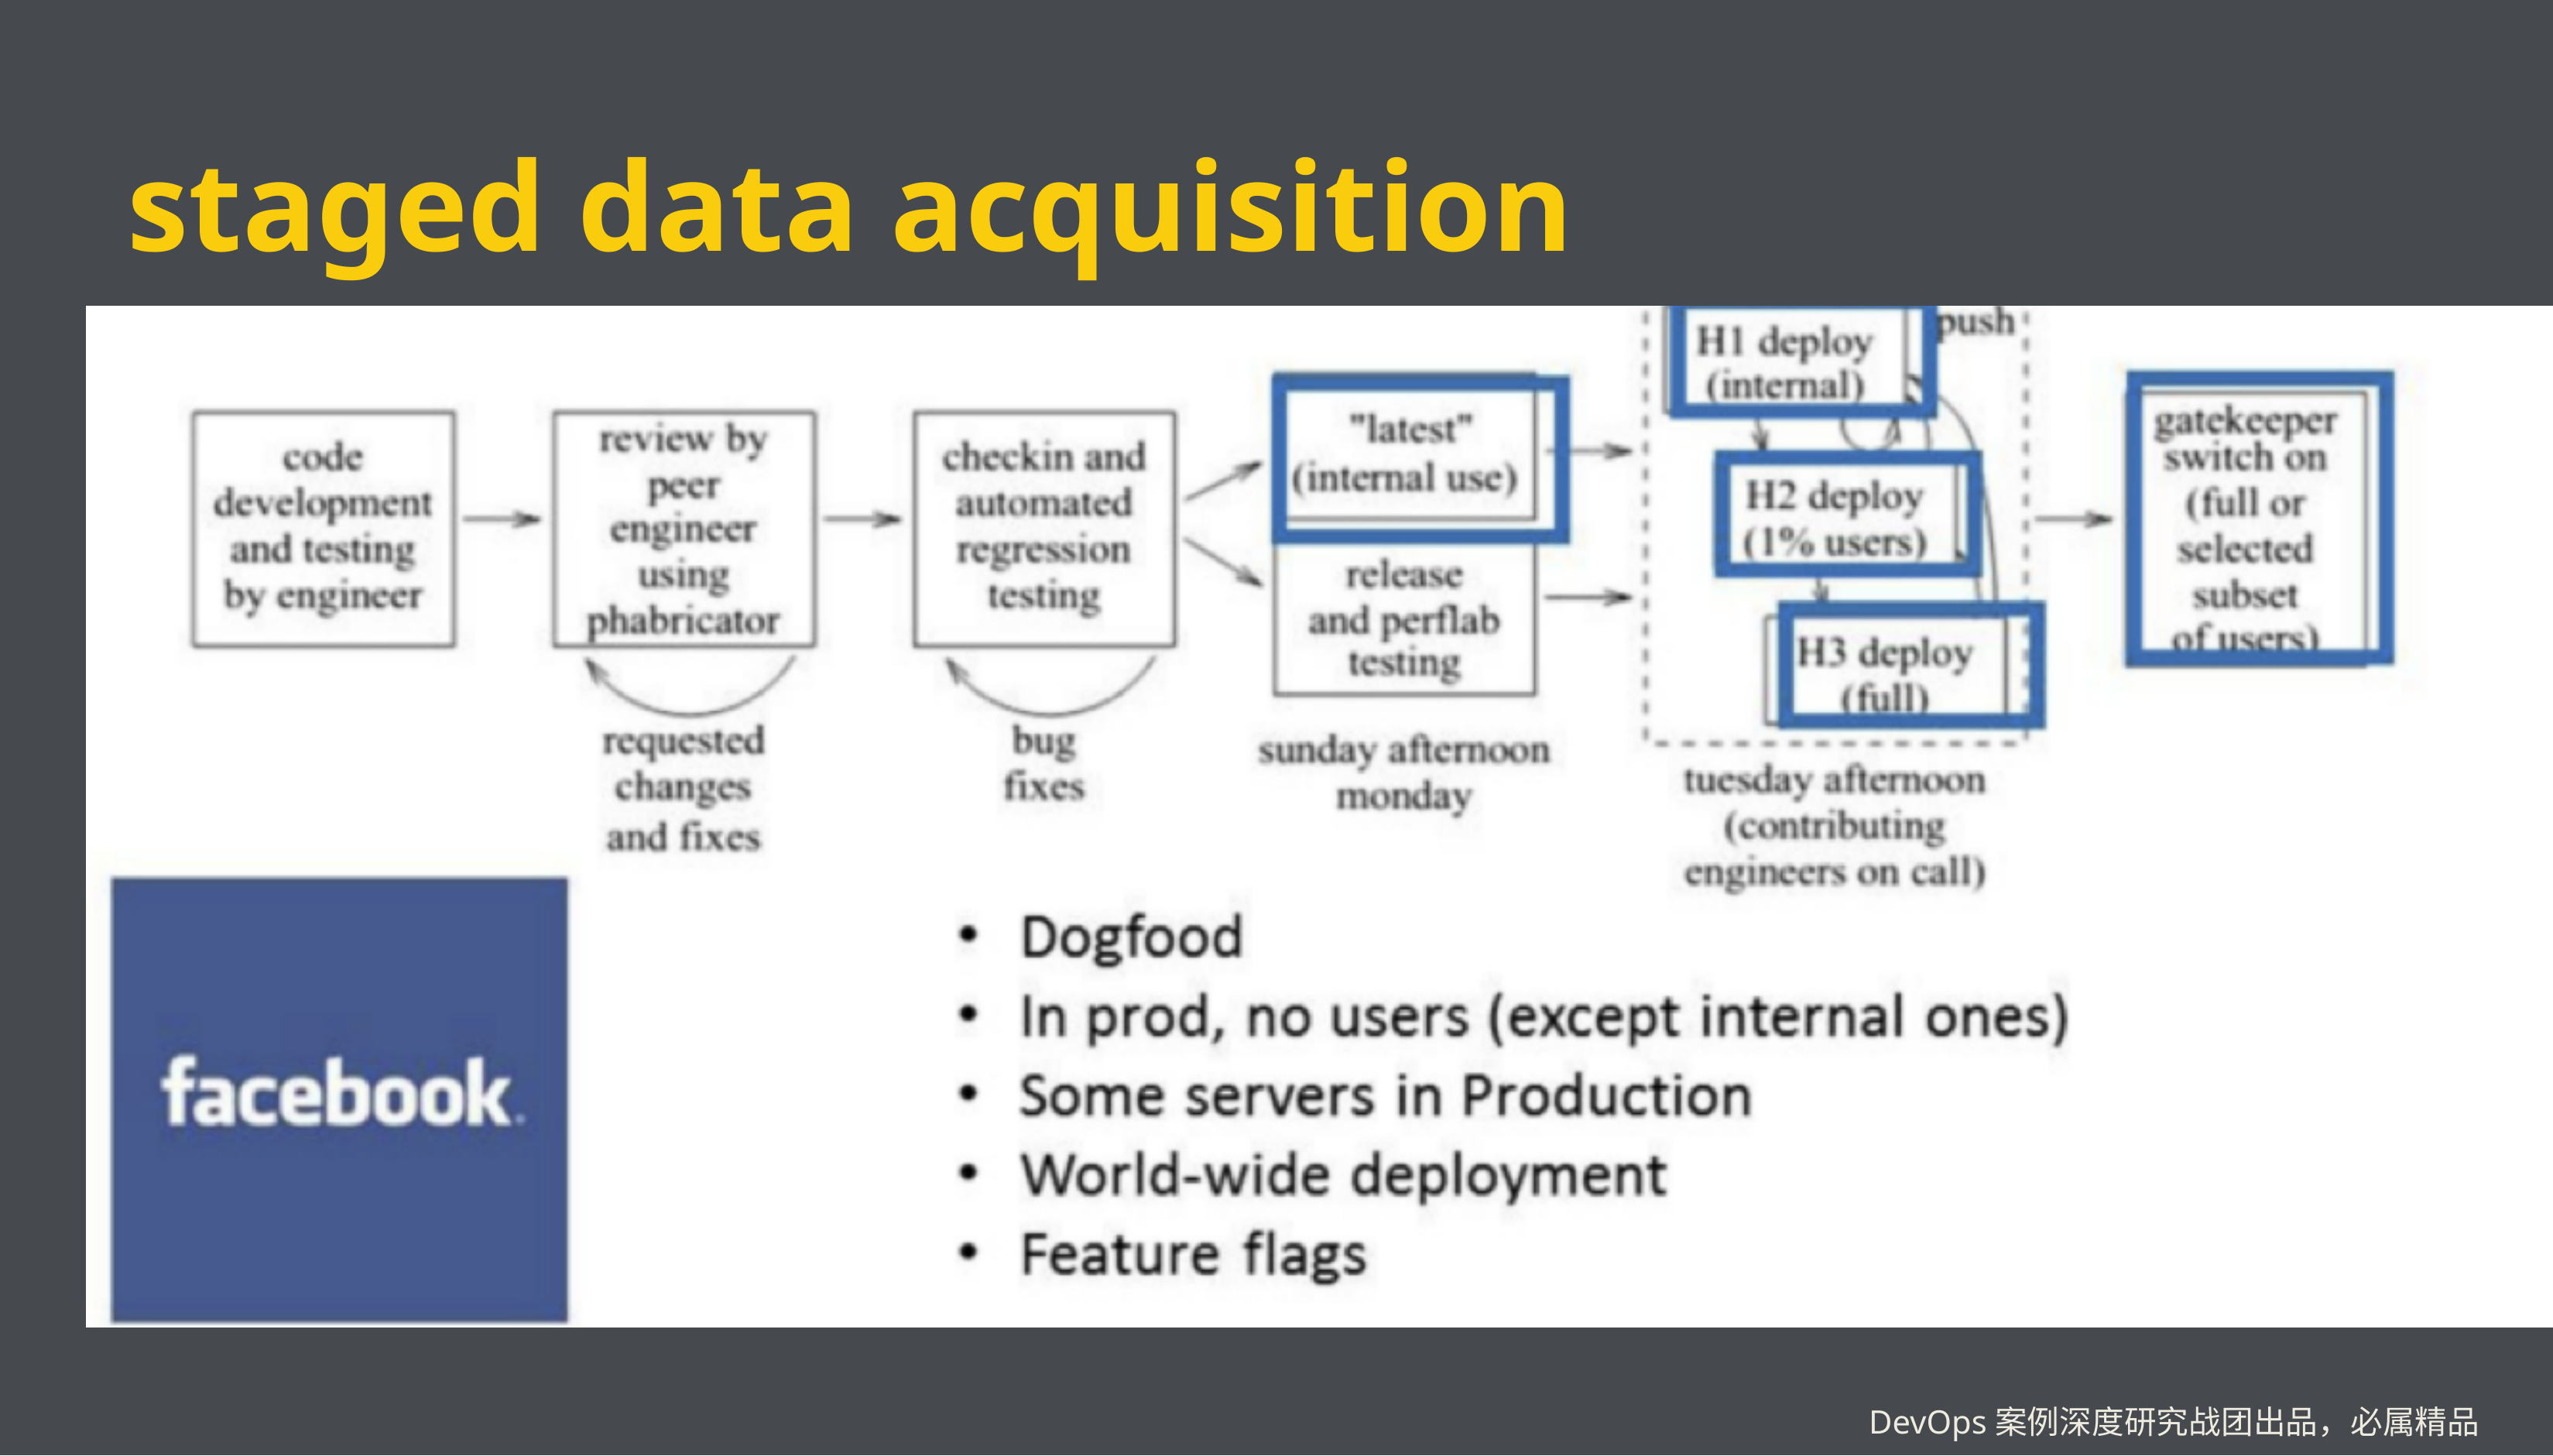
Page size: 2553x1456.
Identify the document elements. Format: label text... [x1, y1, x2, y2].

title staged data acquisition [127, 128, 2425, 278]
picture [86, 306, 2553, 1328]
